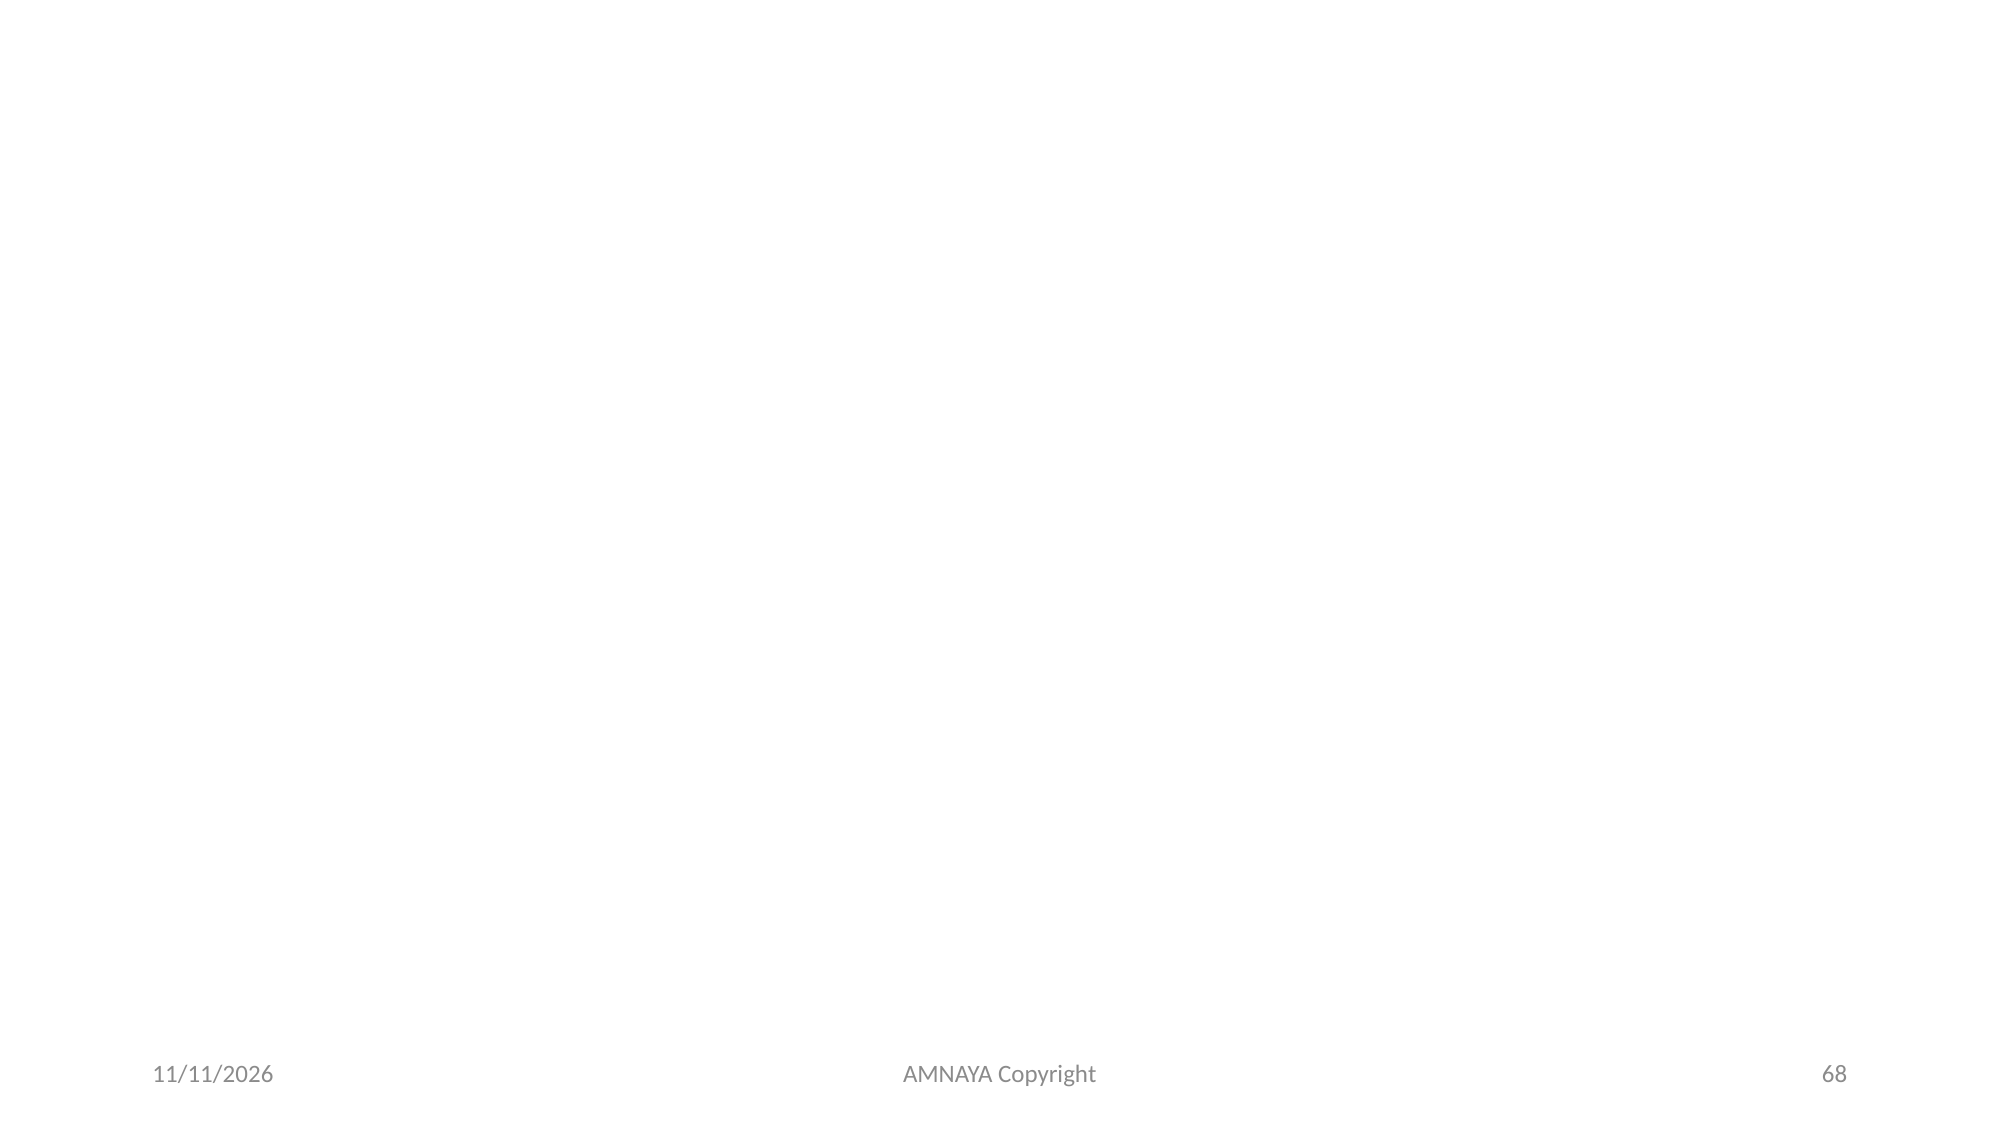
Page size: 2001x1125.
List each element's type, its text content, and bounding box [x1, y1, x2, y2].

footer AMNAYA Copyright [662, 1042, 1338, 1103]
slide_number 68 [1412, 1042, 1863, 1103]
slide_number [137, 1042, 588, 1103]
